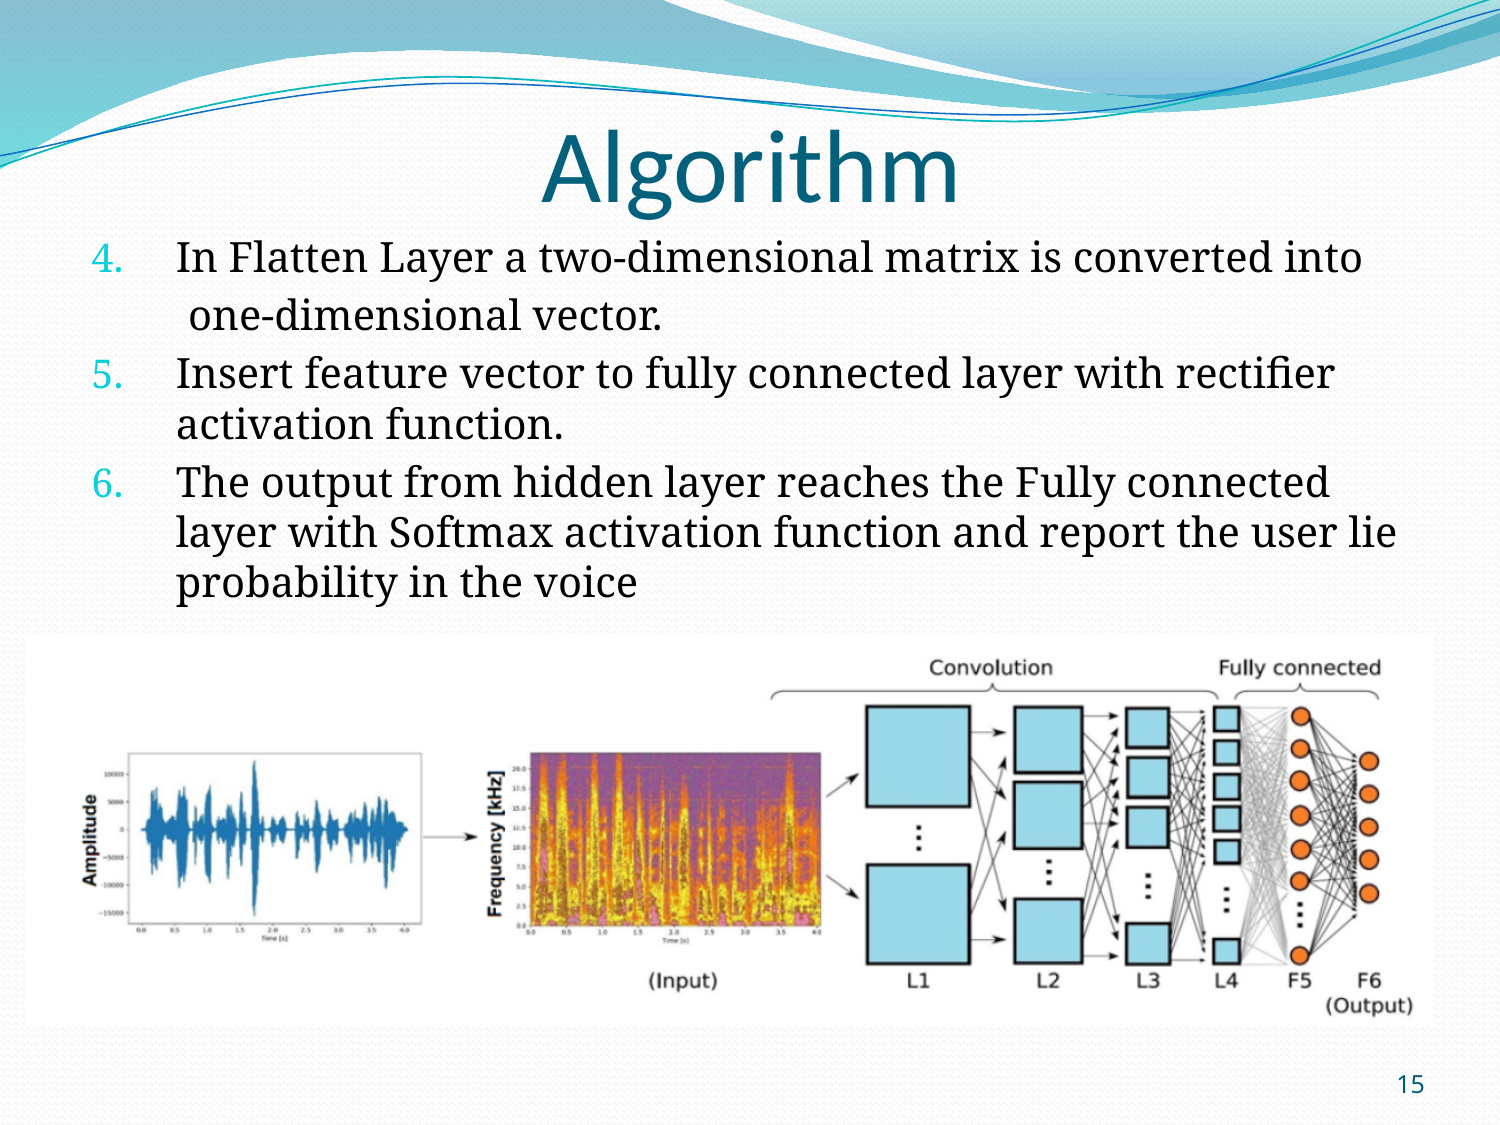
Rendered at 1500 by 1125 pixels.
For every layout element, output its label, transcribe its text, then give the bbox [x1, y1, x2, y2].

slide_number 15 [1299, 1042, 1425, 1103]
picture [25, 633, 1433, 1028]
list In Flatten Layer a two-dimensional matrix is converted into one-dimensional vector. Insert feature vector to fully connected layer with rectifier activation function. The output from hidden layer reaches the Fully connected layer with Softmax activation function and report the user lie probability in the voice [76, 224, 1427, 632]
title Algorithm [76, 111, 1427, 224]
